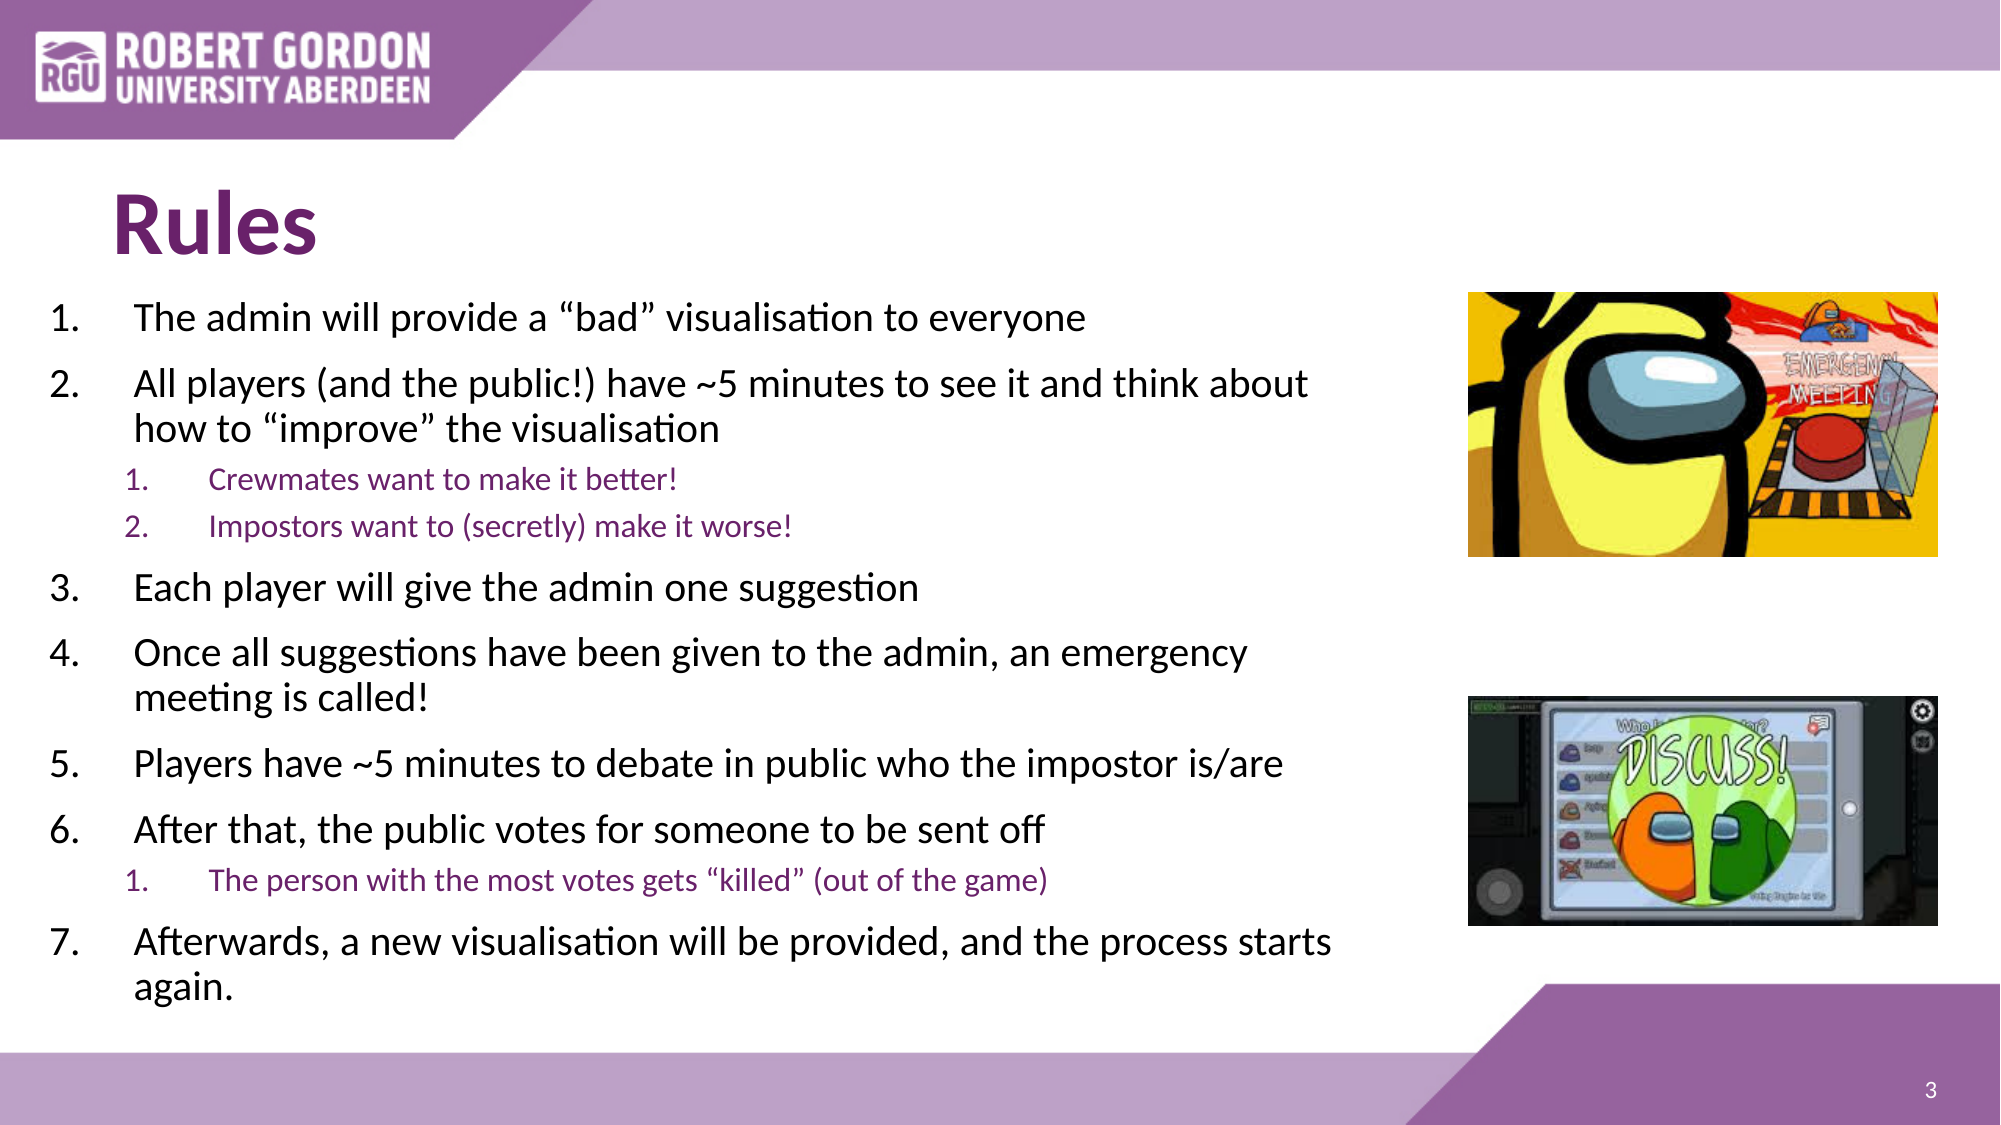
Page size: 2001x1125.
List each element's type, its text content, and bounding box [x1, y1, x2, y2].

list The admin will provide a “bad” visualisation to everyone All players (and the public!) have ~5 minutes to see it and think about how to “improve” the visualisation Crewmates want to make it better! Impostors want to (secretly) make it worse! Each player will give the admin one suggestion Once all suggestions have been given to the admin, an emergency meeting is called! Players have ~5 minutes to debate in public who the impostor is/are After that, the public votes for someone to be sent off The person with the most votes gets “killed” (out of the game) Afterwards, a new visualisation will be provided, and the process starts again. [34, 288, 1402, 994]
title Rules [97, 168, 1823, 293]
slide_number 3 [1731, 1058, 1953, 1119]
picture [0, 0, 2000, 1125]
